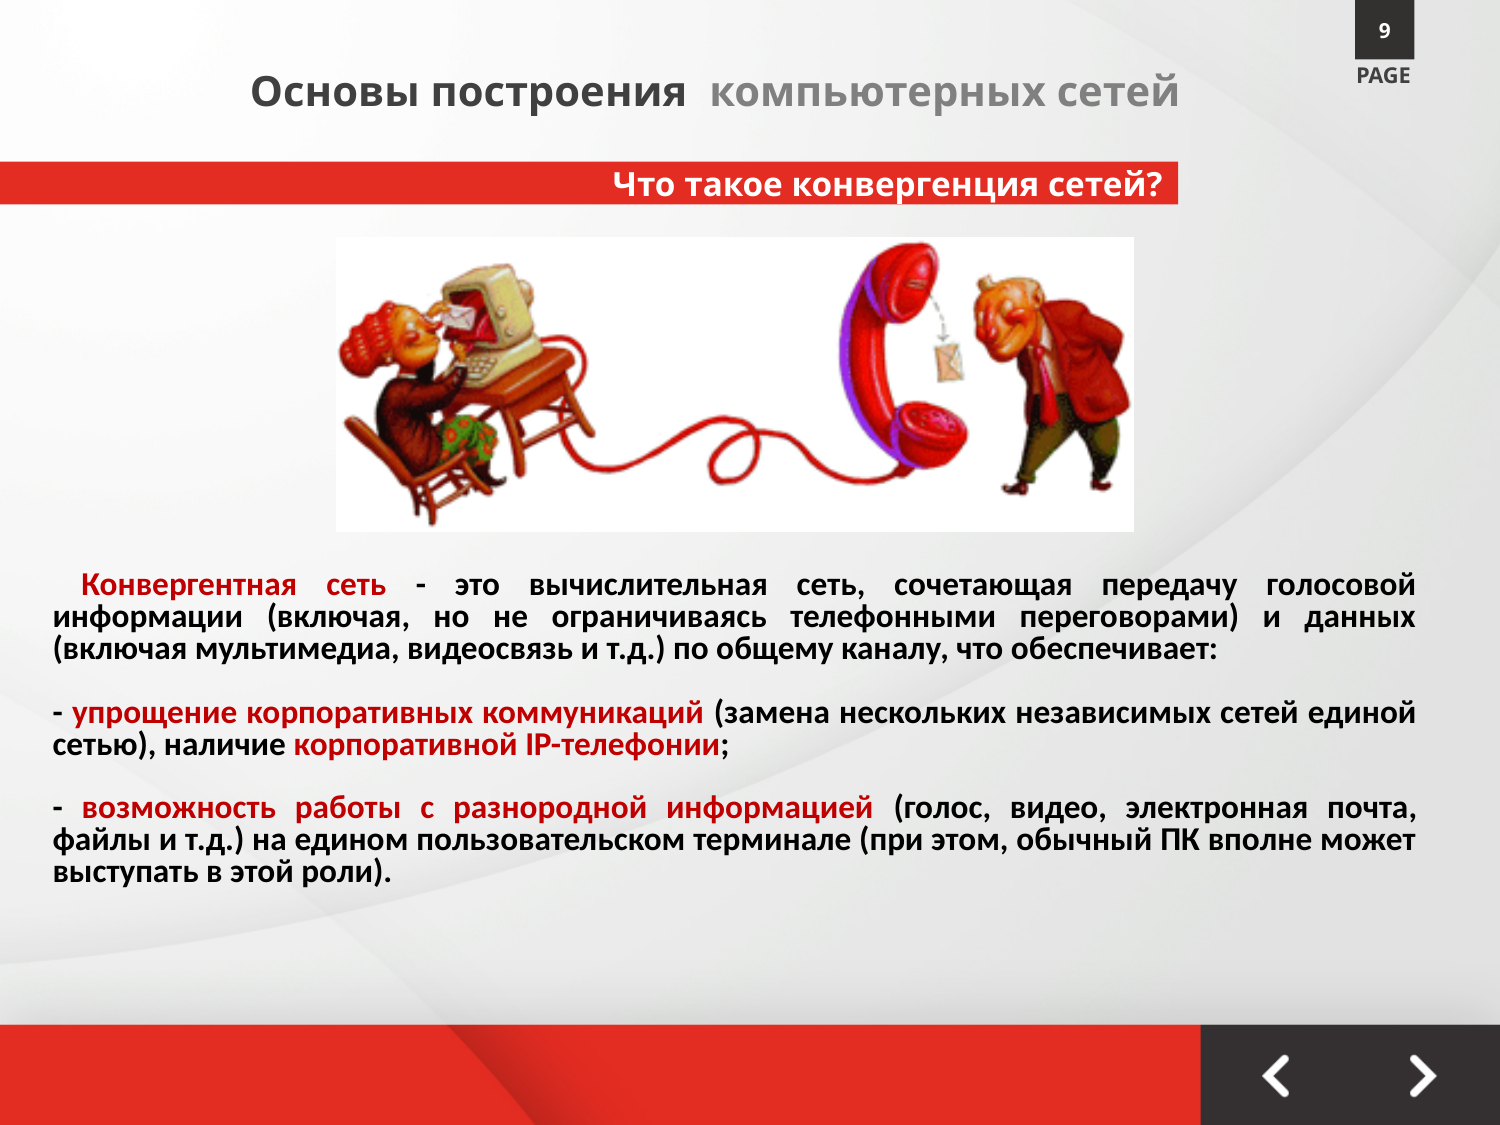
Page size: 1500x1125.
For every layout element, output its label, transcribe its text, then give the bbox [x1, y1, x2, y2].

picture [0, 0, 1500, 1125]
text_box Основы построения компьютерных сетей [22, 57, 1196, 123]
text_box Конвергентная сеть - это вычислительная сеть, сочетающая передачу голосовой информации (включая, но не ограничиваясь телефонными переговорами) и данных (включая мультимедиа, видеосвязь и т.д.) по общему каналу, что обеспечивает: - упрощение корпоративных коммуникаций (замена нескольких независимых сетей единой сетью), наличие корпоративной IP-телефонии; - возможность работы с разнородной информацией (голос, видео, электронная почта, файлы и т.д.) на едином пользовательском терминале (при этом, обычный ПК вполне может выступать в этой роли). [37, 562, 1433, 1008]
text_box PAGE [1341, 54, 1426, 96]
text_box 9 [1353, 0, 1417, 61]
subtitle Что такое конвергенция сетей? [0, 161, 1179, 205]
